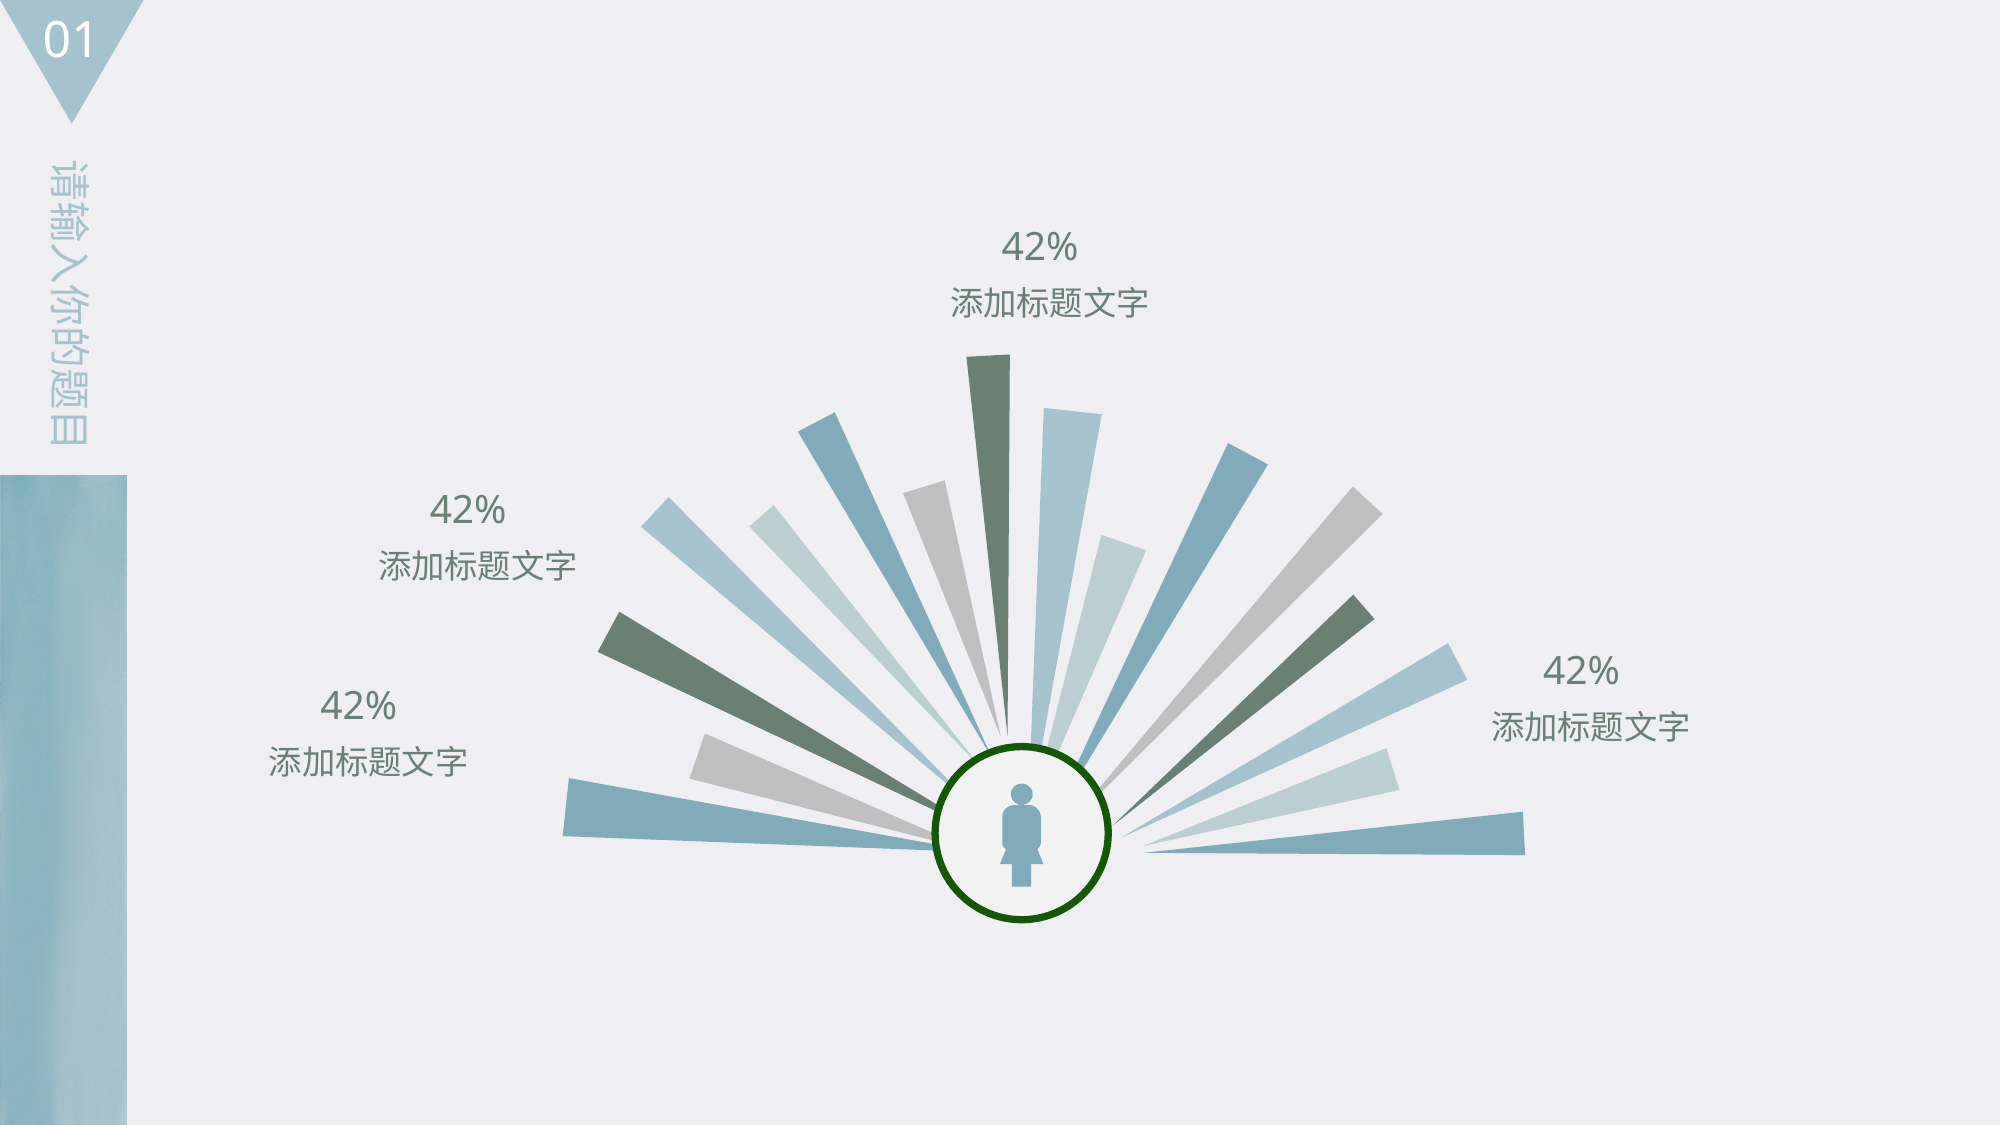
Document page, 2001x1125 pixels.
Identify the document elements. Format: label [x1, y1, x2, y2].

text_box [933, 214, 1167, 331]
picture [0, 475, 127, 1125]
text_box [252, 672, 485, 790]
text_box [564, 355, 1525, 920]
text_box [361, 477, 564, 594]
text_box [1525, 638, 1708, 755]
